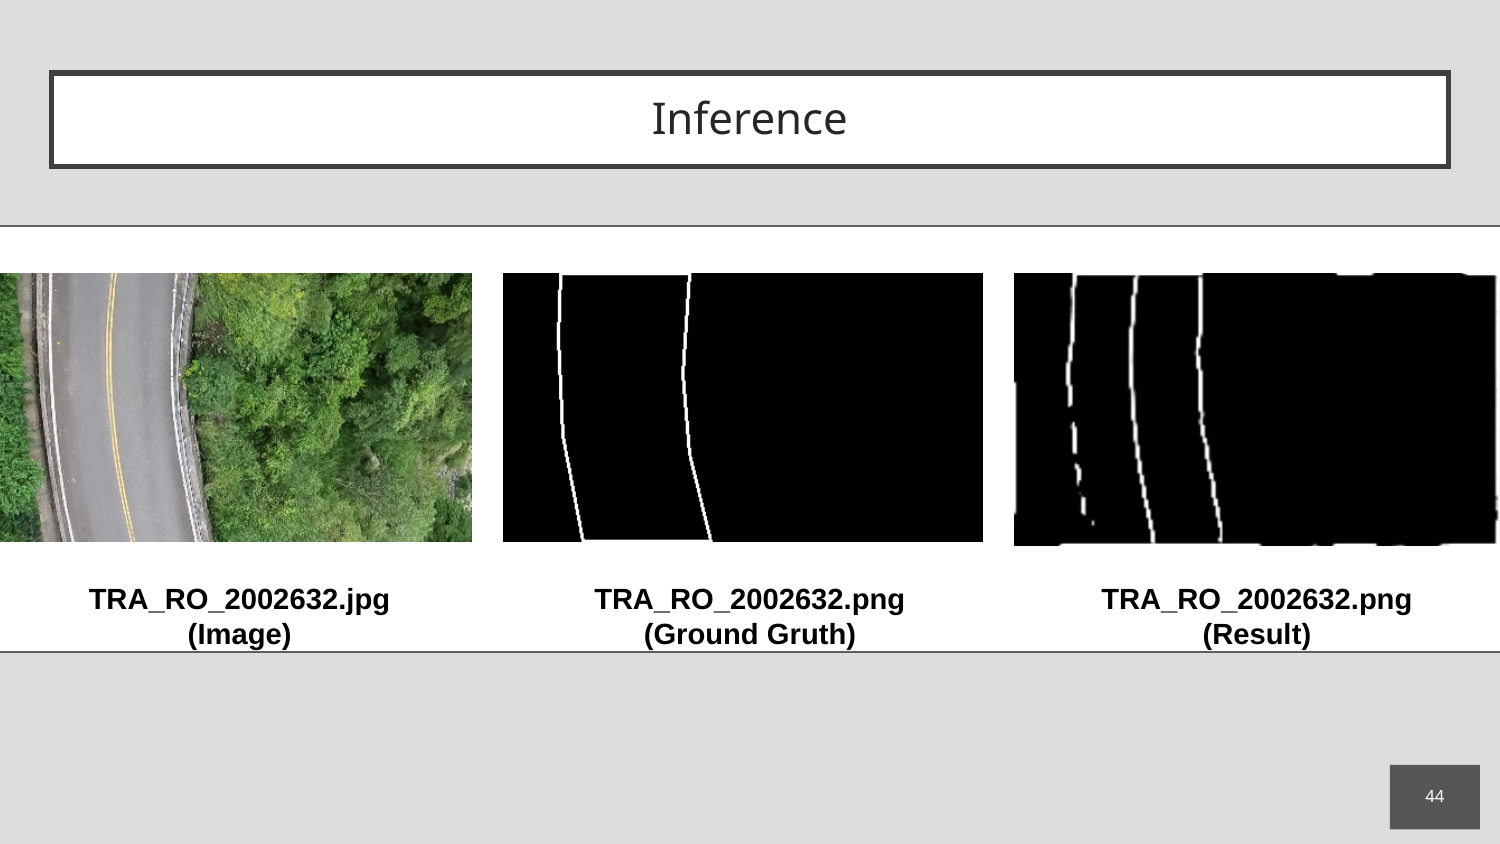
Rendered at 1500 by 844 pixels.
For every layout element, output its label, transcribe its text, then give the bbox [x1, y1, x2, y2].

text_box TRA_RO_2002632.png (Result) [1011, 565, 1500, 666]
text_box TRA_RO_2002632.jpg (Image) [0, 565, 486, 666]
picture [503, 273, 983, 543]
title Inference [49, 70, 1451, 169]
text_box TRA_RO_2002632.png (Ground Gruth) [503, 565, 996, 666]
picture [0, 273, 473, 543]
text_box [0, 226, 1500, 653]
slide_number 44 [1389, 764, 1480, 830]
picture [1014, 273, 1500, 547]
